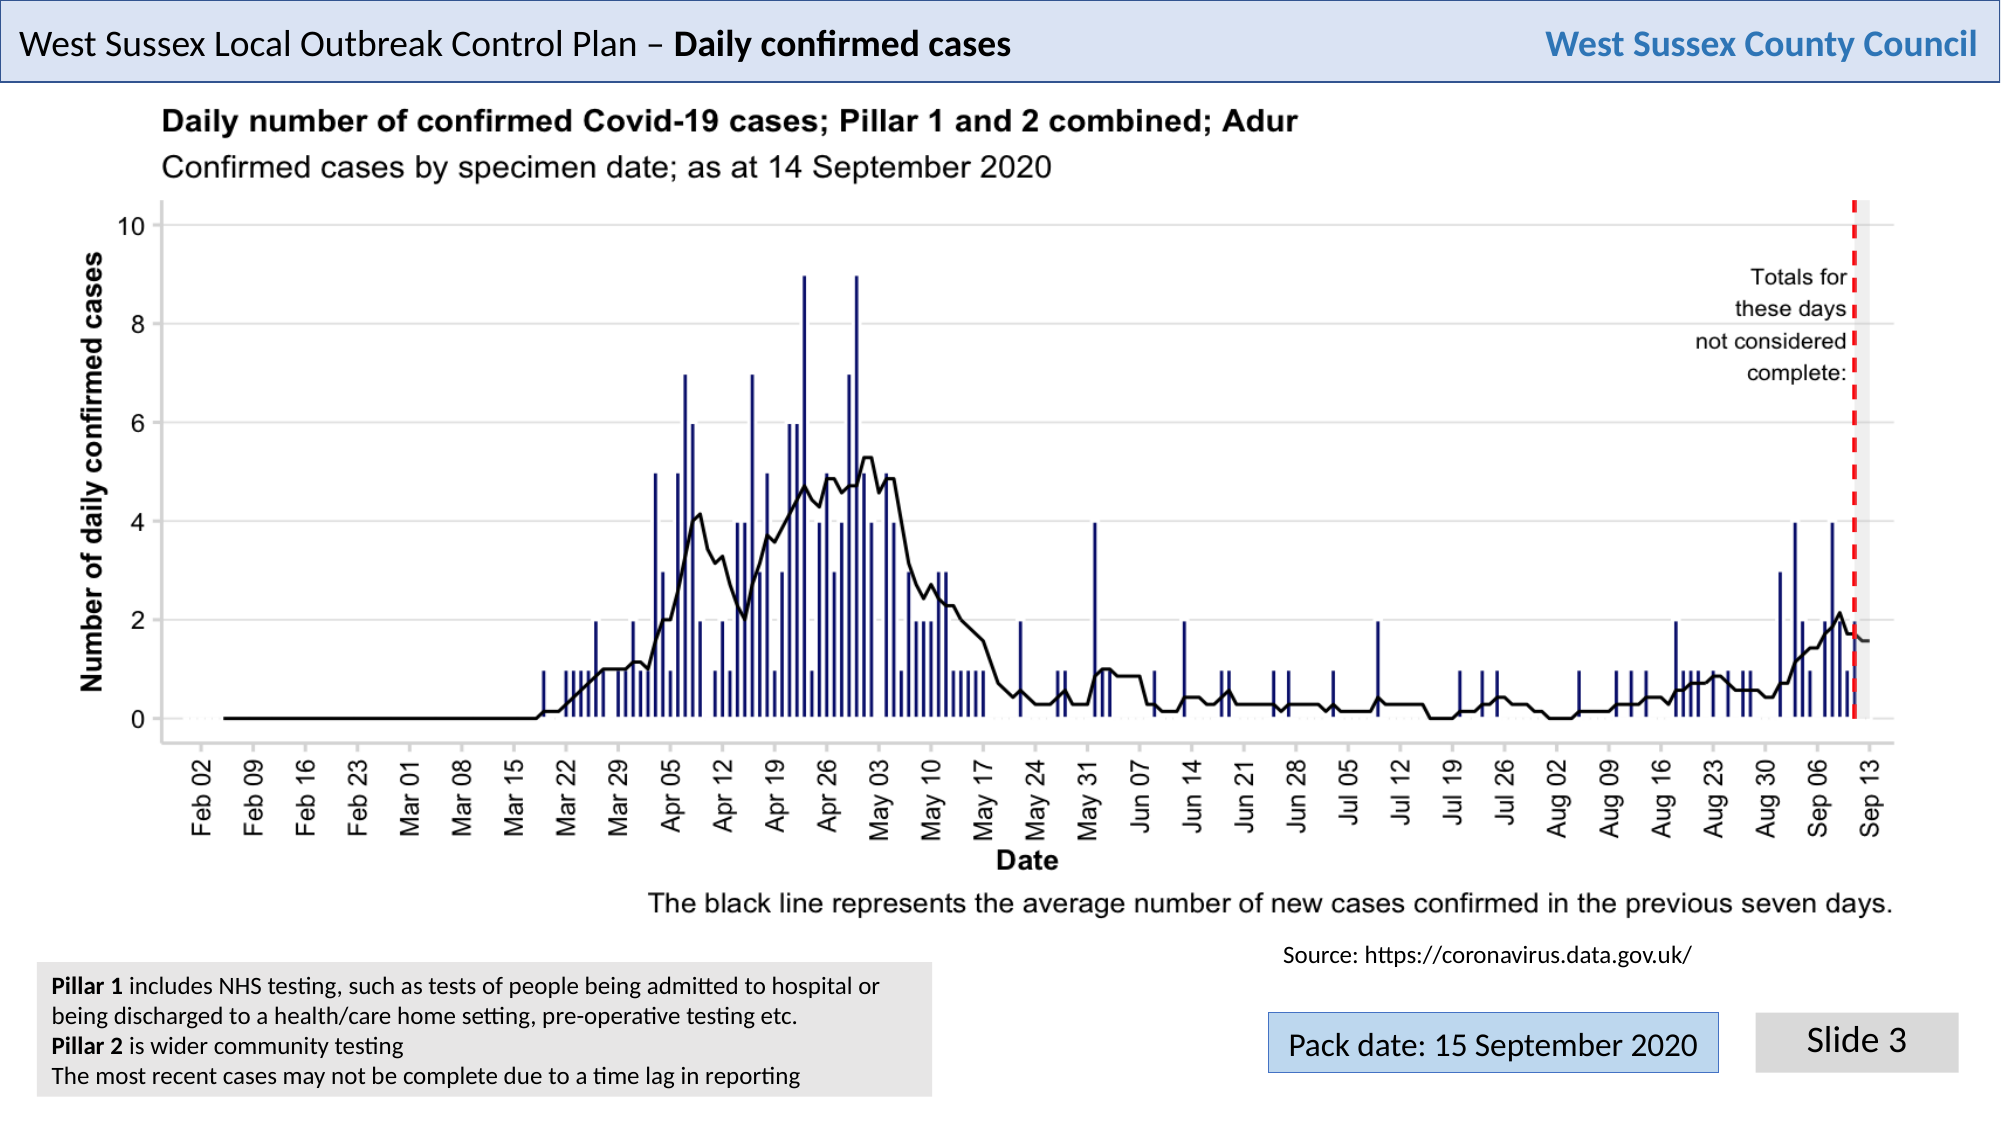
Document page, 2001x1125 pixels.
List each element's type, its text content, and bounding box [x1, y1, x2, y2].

picture [63, 91, 1912, 935]
list Slide 3 [1755, 1012, 1959, 1073]
list Source: https://coronavirus.data.gov.uk/ [1268, 935, 1912, 995]
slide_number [1268, 1012, 1719, 1073]
